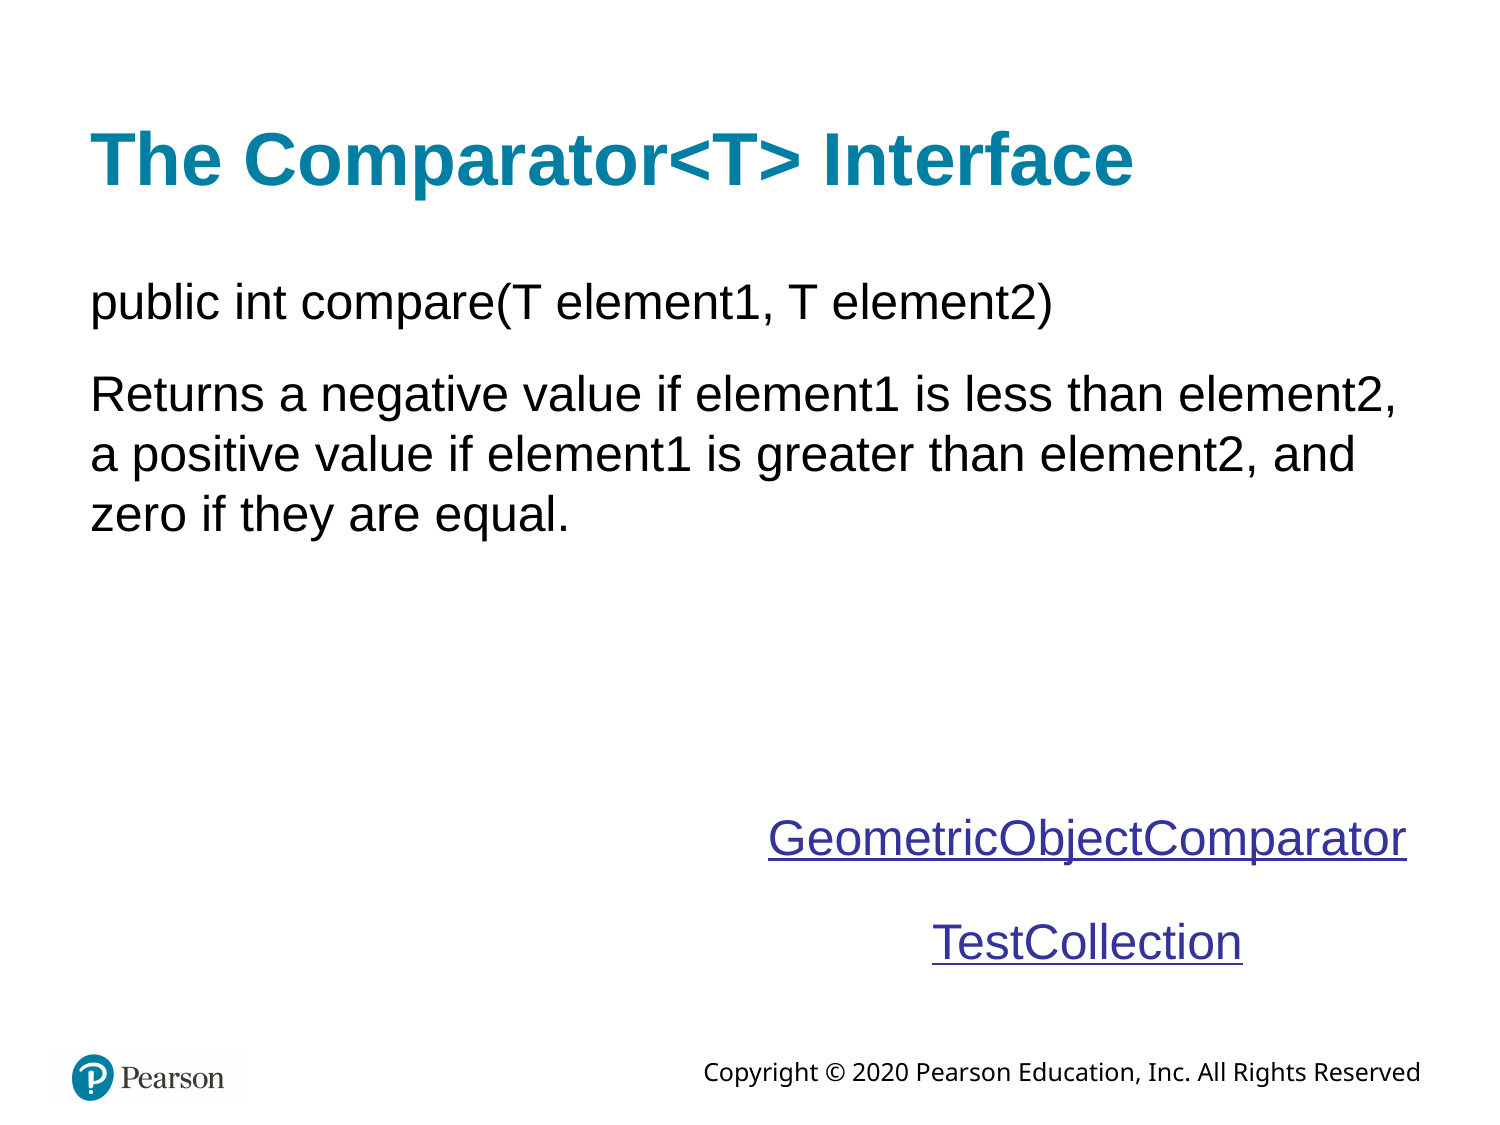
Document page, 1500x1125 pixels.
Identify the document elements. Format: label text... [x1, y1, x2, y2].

list TestCollection [750, 894, 1425, 976]
title The Comparator<T> Interface [75, 35, 1425, 216]
list public int compare(T element1, T element2) Returns a negative value if element1 is less than element2, a positive value if element1 is greater than element2, and zero if they are equal. [75, 254, 1425, 559]
list GeometricObjectComparator [750, 790, 1425, 870]
picture [51, 1053, 245, 1102]
